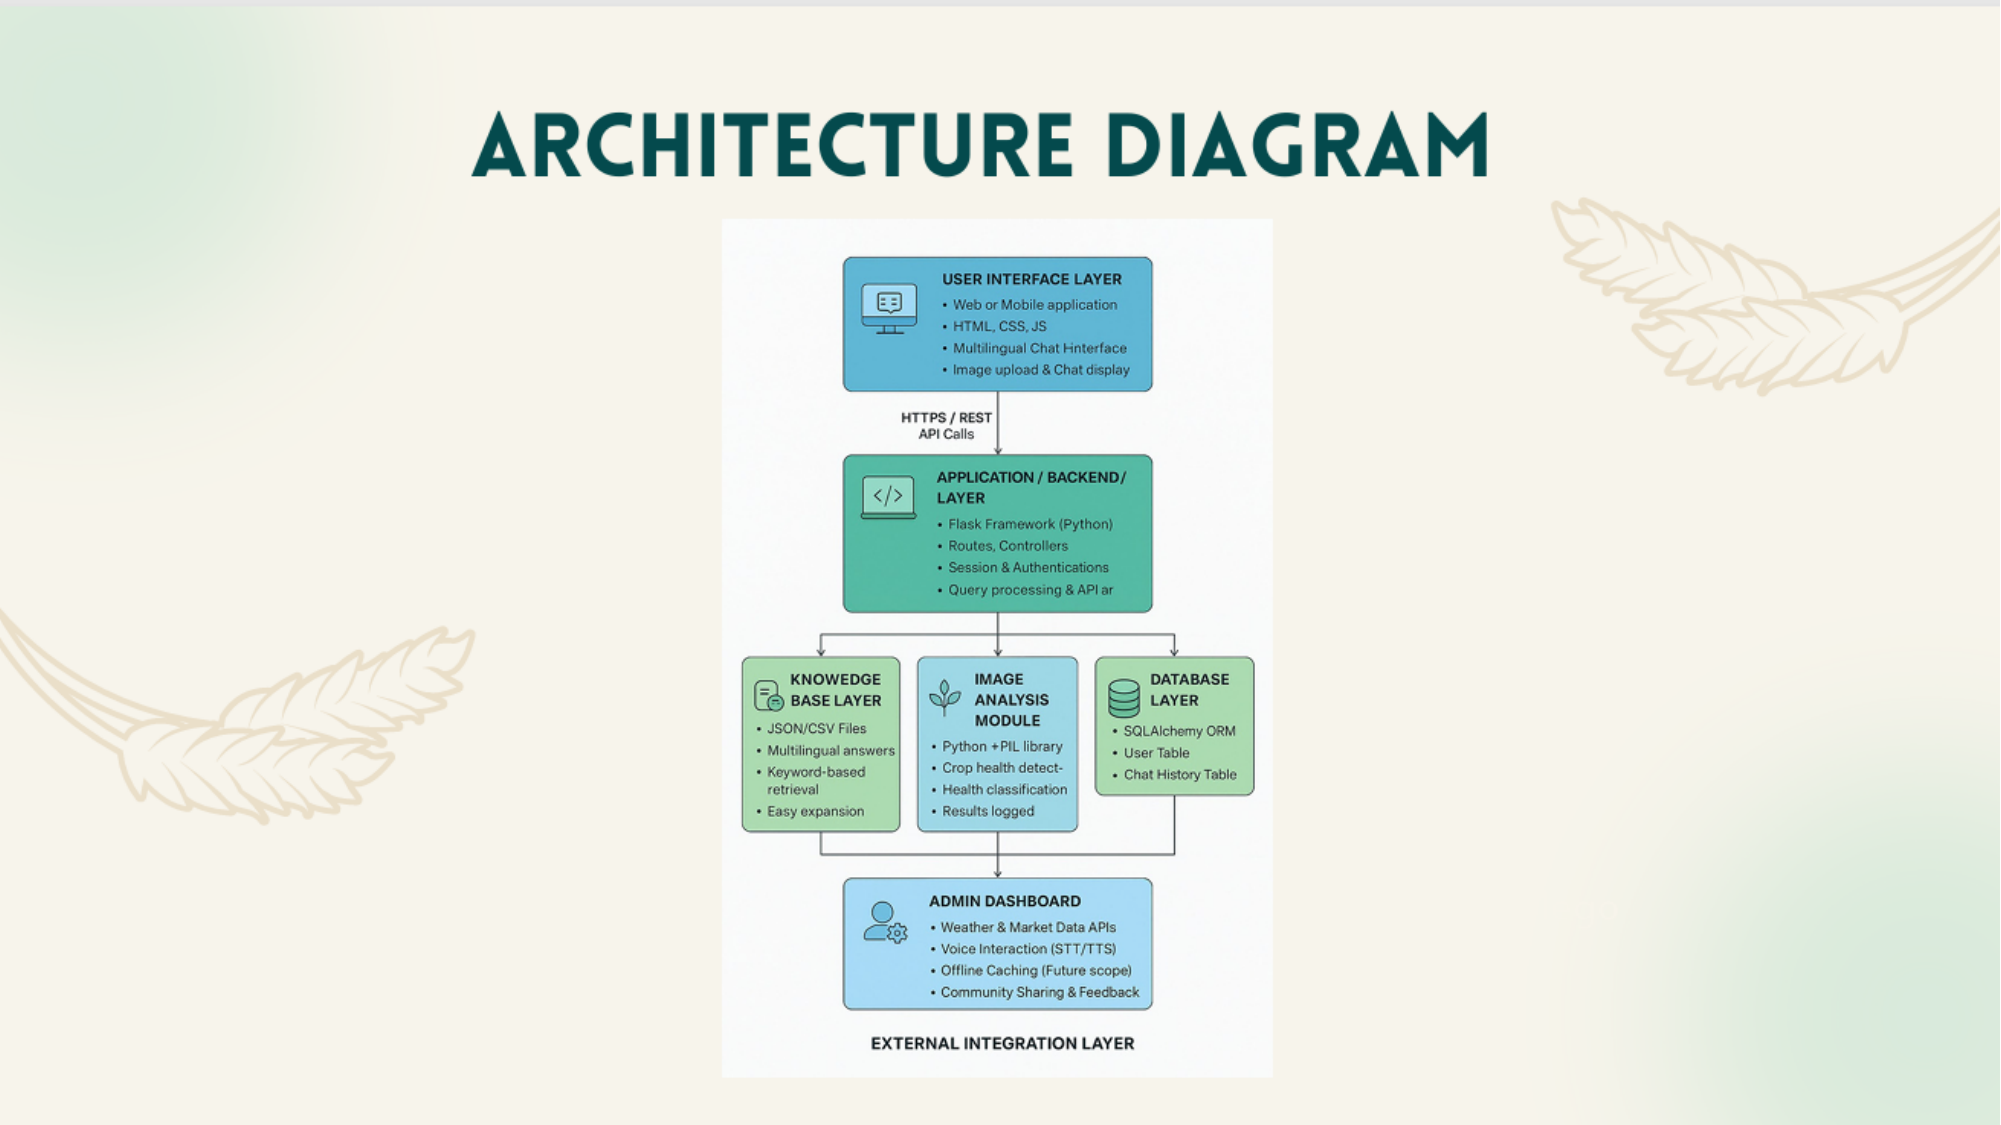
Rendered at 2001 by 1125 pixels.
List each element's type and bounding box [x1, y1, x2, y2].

list [0, 0, 2000, 1125]
